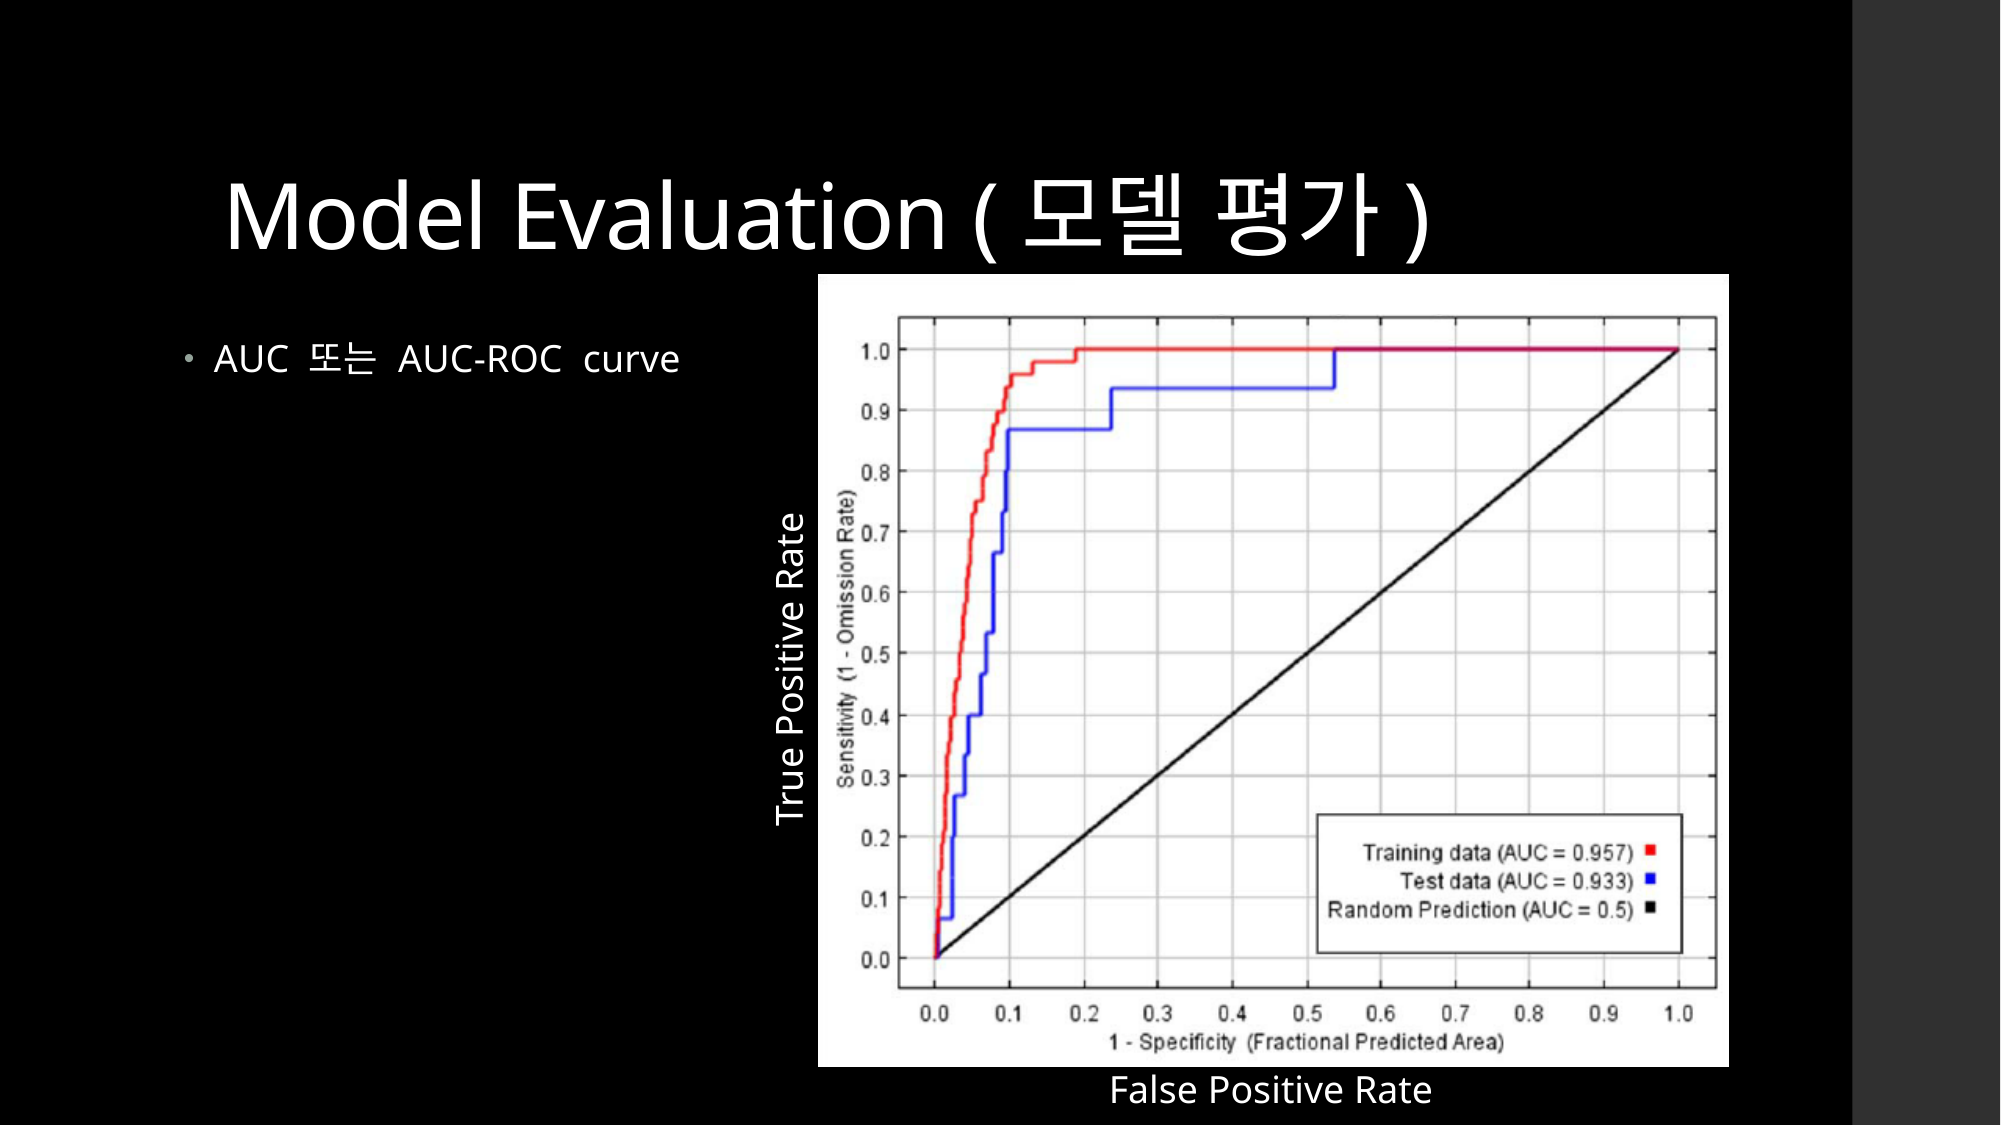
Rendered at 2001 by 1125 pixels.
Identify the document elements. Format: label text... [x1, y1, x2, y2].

picture [818, 273, 1729, 1067]
text_box False Positive Rate [1094, 1075, 1550, 1119]
list AUC 또는 AUC-ROC curve [169, 330, 811, 1045]
title Model Evaluation (모델 평가) [206, 60, 1797, 278]
text_box True Positive Rate [758, 385, 811, 842]
